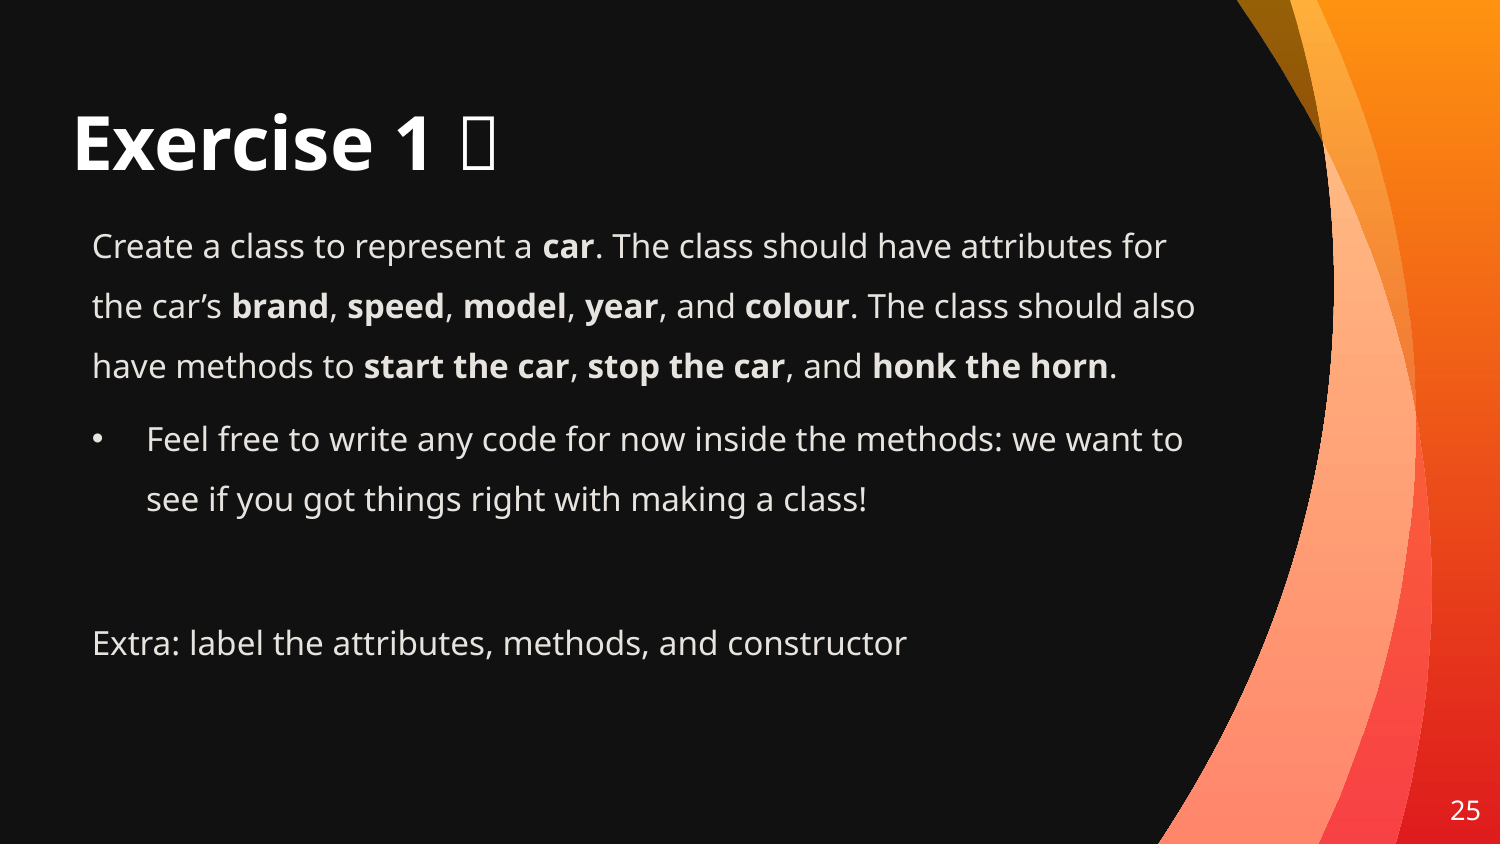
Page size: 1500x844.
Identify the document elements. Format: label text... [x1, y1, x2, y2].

list Create a class to represent a car. The class should have attributes for the car’s brand, speed, model, year, and colour. The class should also have methods to start the car, stop the car, and honk the horn. Feel free to write any code for now inside the methods: we want to see if you got things right with making a class! Extra: label the attributes, methods, and constructor [71, 205, 1215, 844]
slide_number 25 [1391, 779, 1482, 844]
title Exercise 1 💪 [71, 63, 1215, 186]
